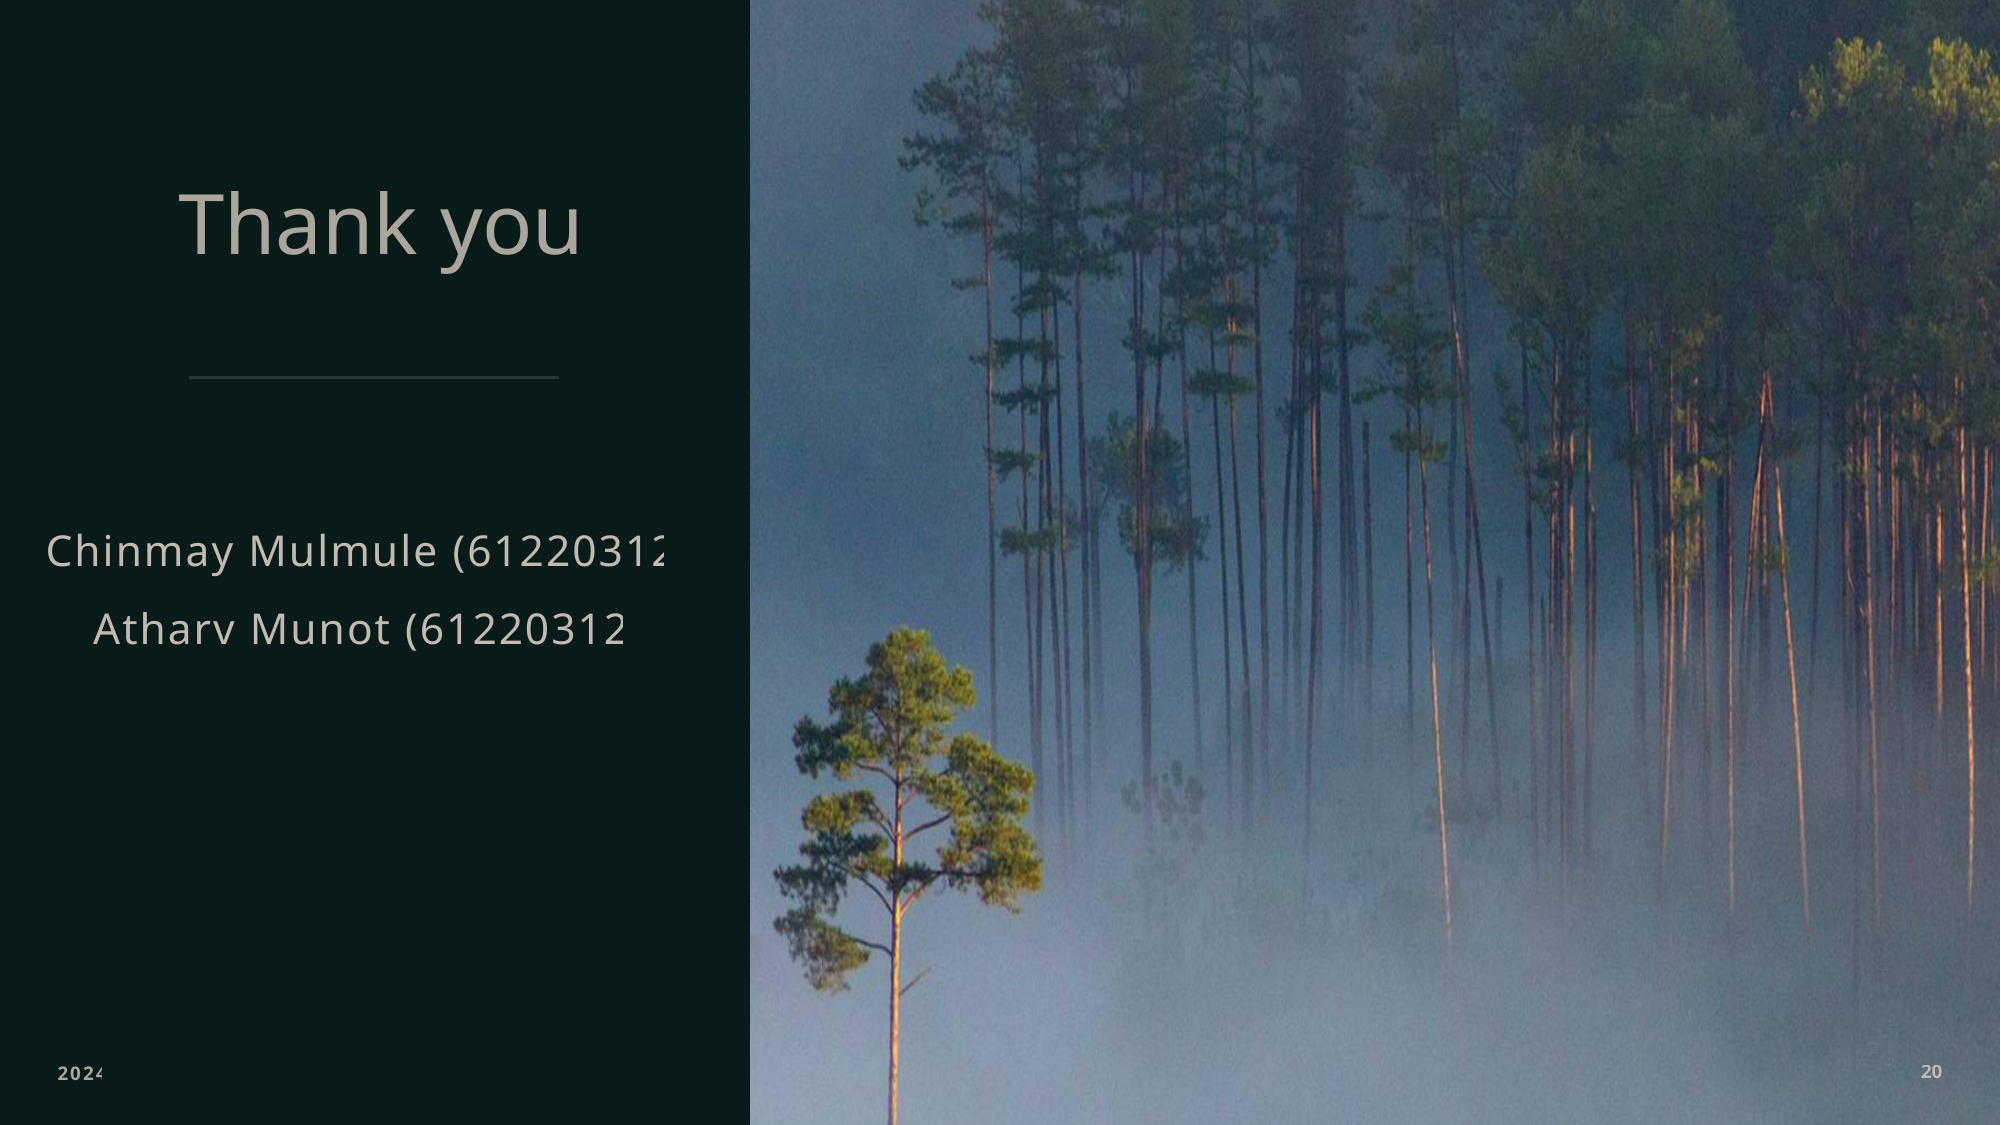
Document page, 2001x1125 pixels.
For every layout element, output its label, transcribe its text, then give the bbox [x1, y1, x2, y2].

picture [750, 0, 2000, 1125]
text_box Chinmay Mulmule (612203120) Atharv Munot (612203121) [22, 506, 742, 716]
slide_number 2024 [42, 1042, 588, 1103]
title Thank you [79, 106, 684, 337]
